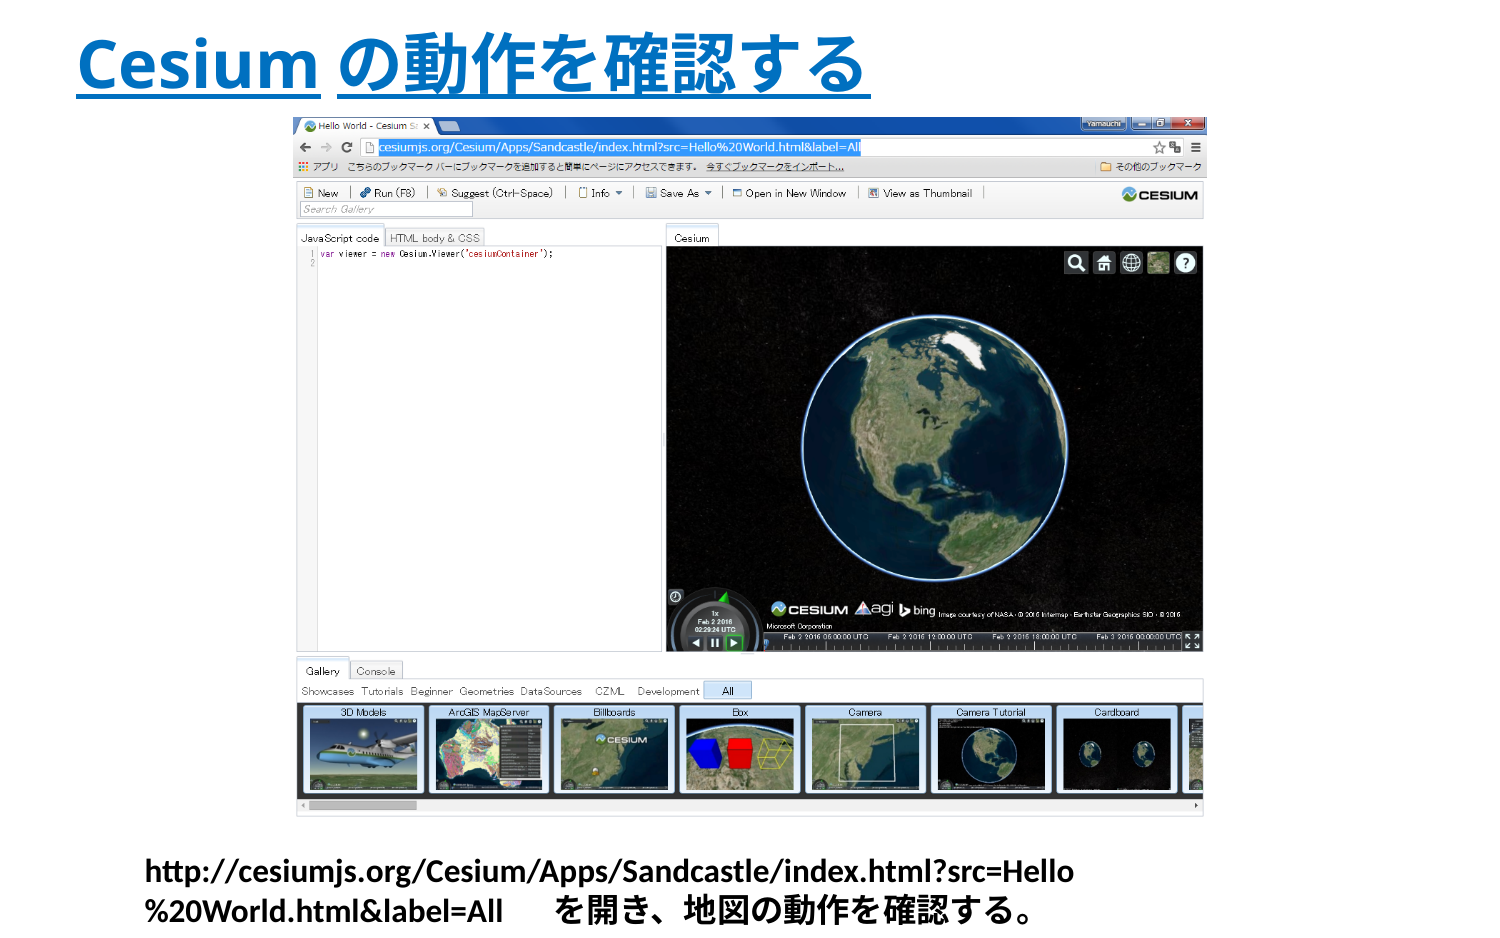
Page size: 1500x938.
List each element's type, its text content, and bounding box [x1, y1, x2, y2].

picture [293, 117, 1207, 820]
text_box http://cesiumjs.org/Cesium/Apps/Sandcastle/index.html?src=Hello%20World.html&label=All を開き、地図の動作を確認する。 [129, 841, 1370, 937]
title Cesiumの動作を確認する [60, 25, 1355, 109]
